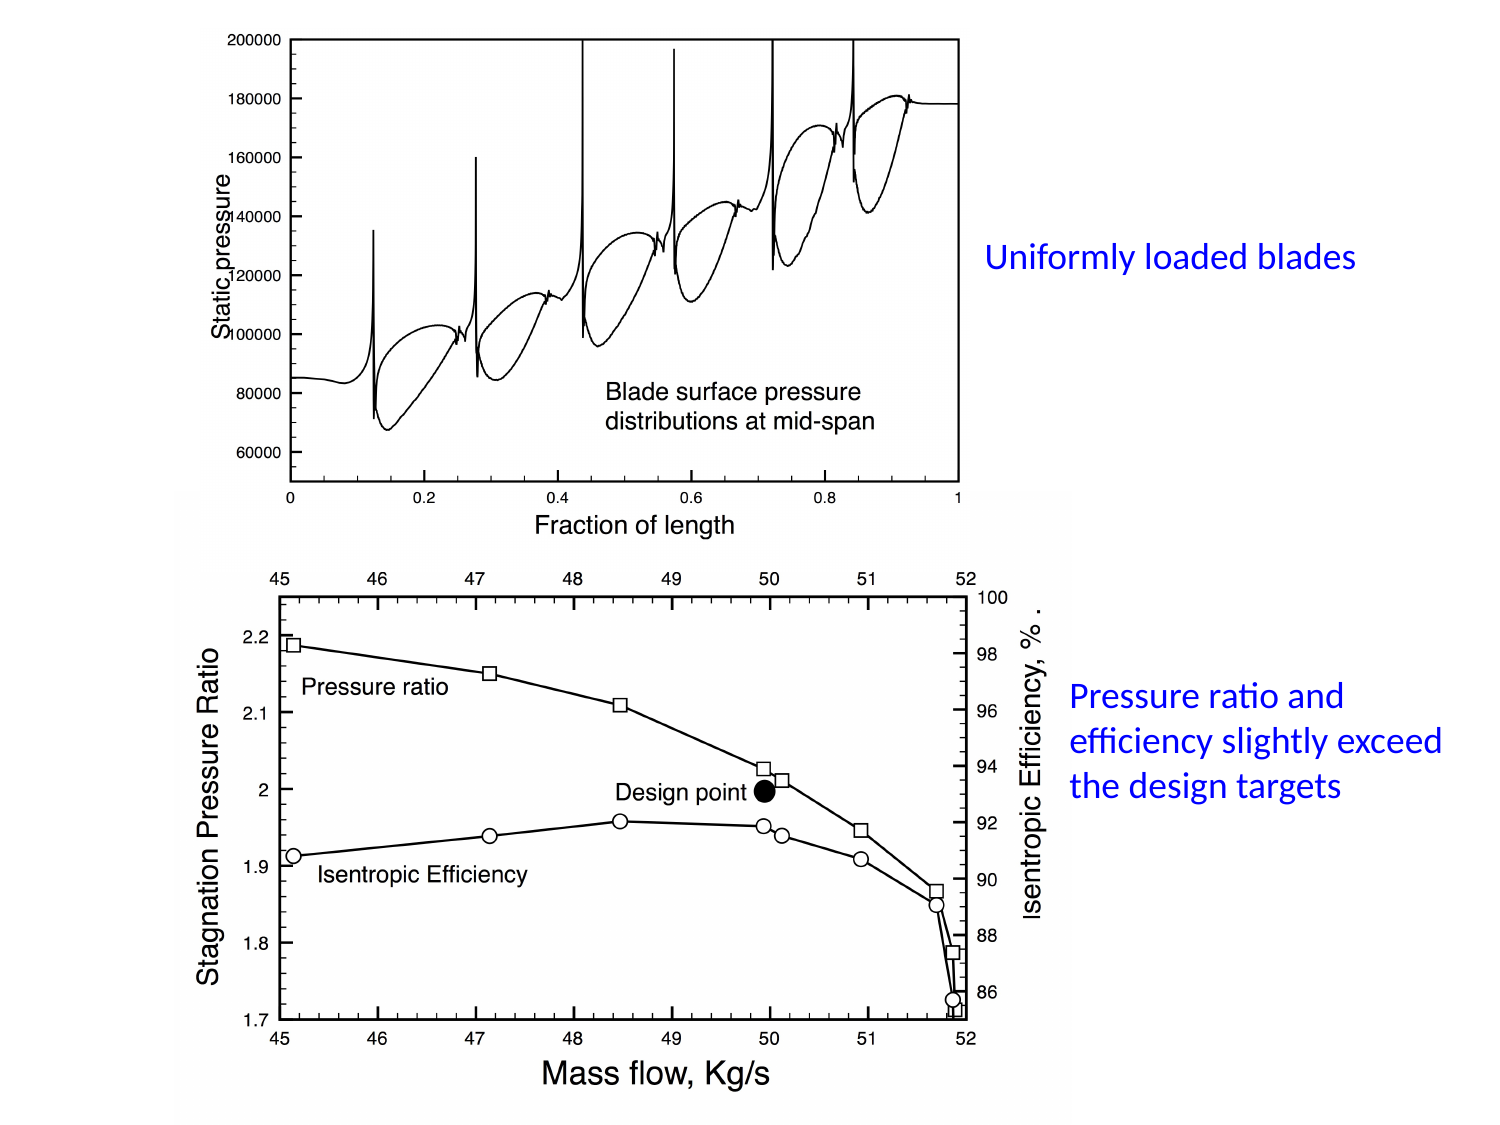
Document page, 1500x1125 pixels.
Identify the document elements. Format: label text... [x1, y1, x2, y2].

text_box Pressure ratio and efficiency slightly exceed the design targets [1077, 663, 1500, 814]
picture [173, 28, 1072, 1125]
text_box Uniformly loaded blades [976, 224, 1463, 285]
